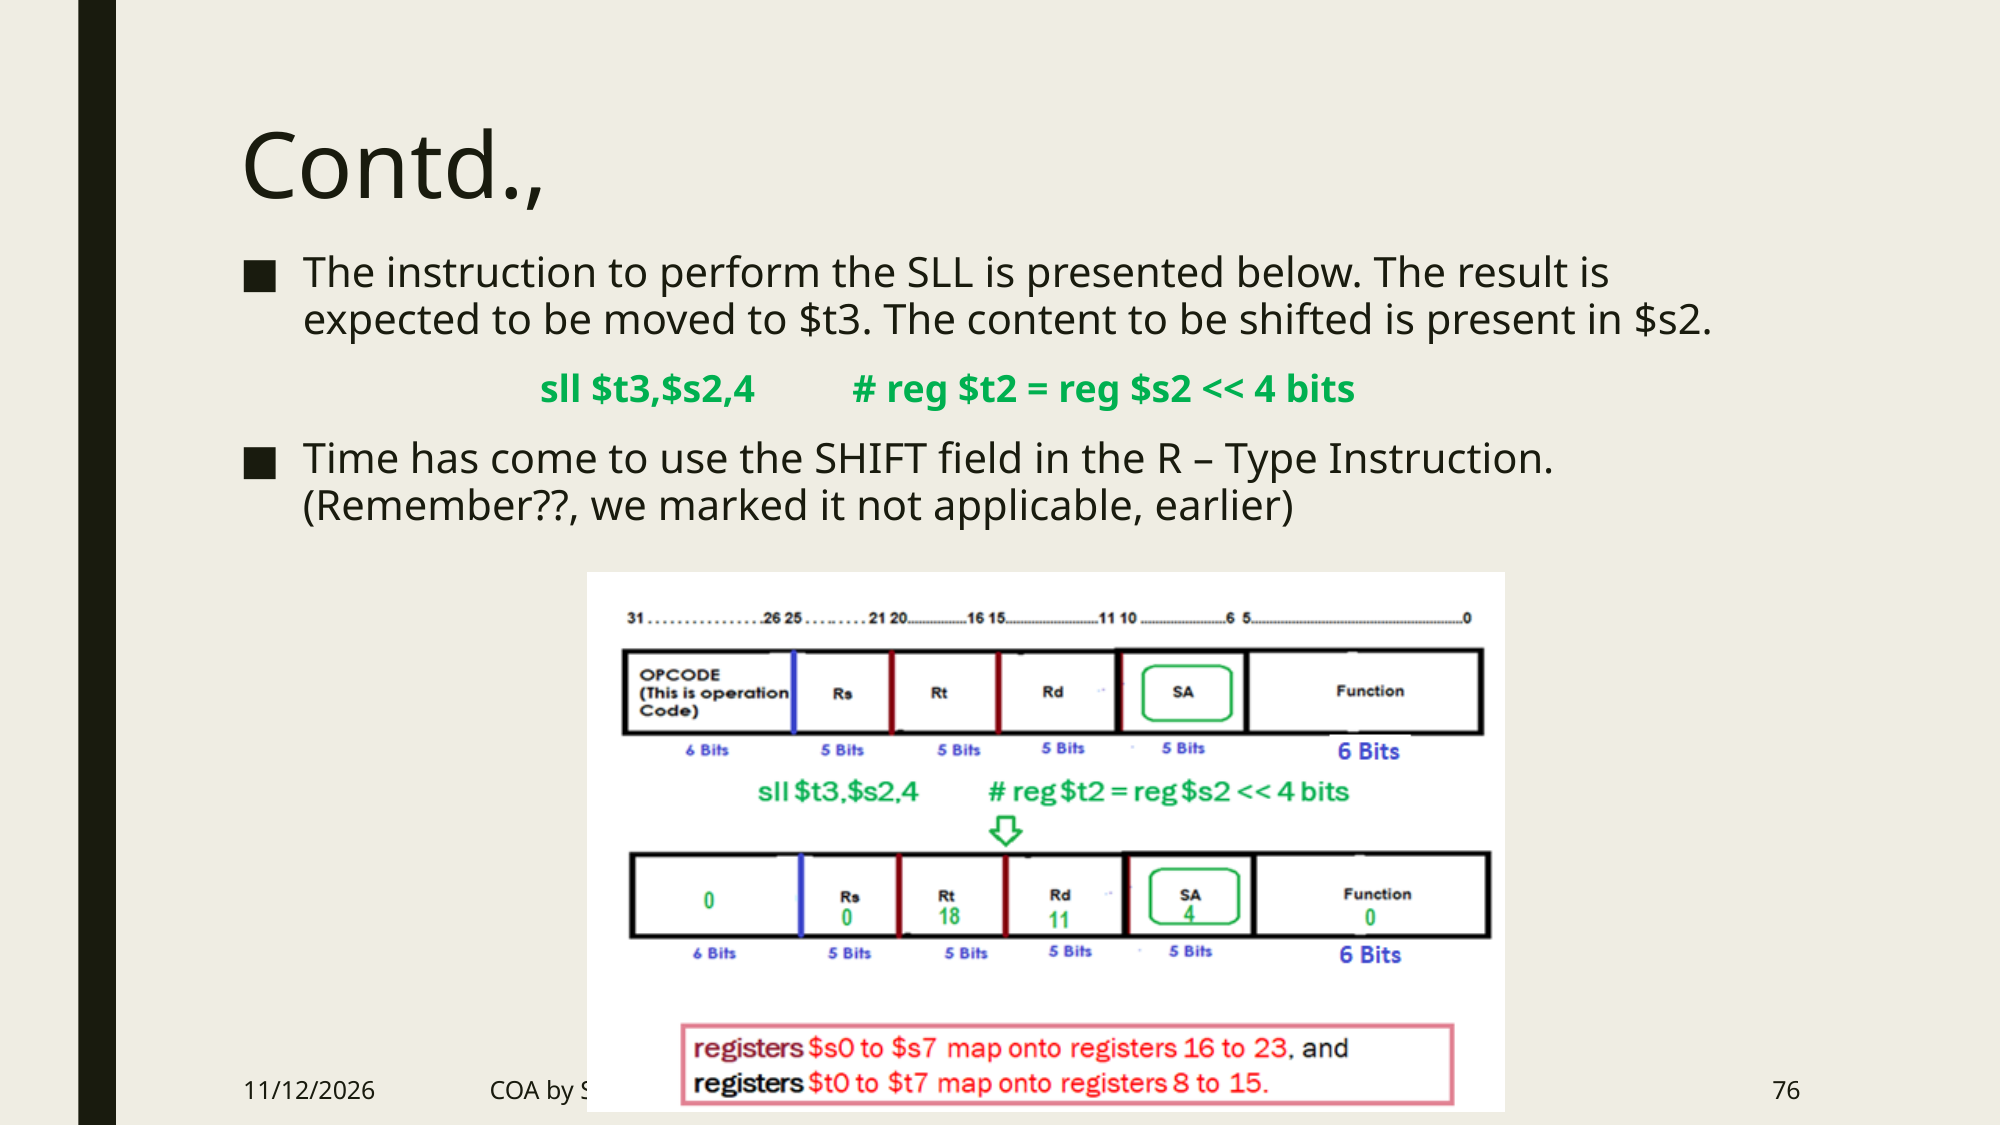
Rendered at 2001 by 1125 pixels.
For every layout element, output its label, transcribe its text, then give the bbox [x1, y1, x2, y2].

slide_number 76 [1553, 1058, 1816, 1125]
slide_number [228, 1058, 426, 1125]
footer COA by Shriram K Vasudevan [474, 1058, 1505, 1125]
title Contd., [225, 112, 1800, 242]
list The instruction to perform the SLL is presented below. The result is expected to be moved to $t3. The content to be shifted is present in $s2. sll $t3,$s2,4 # reg $t2 = reg $s2 << 4 bits Time has come to use the SHIFT field in the R – Type Instruction. (Remember??, we marked it not applicable, earlier) [225, 242, 1800, 963]
picture [587, 572, 1505, 1112]
